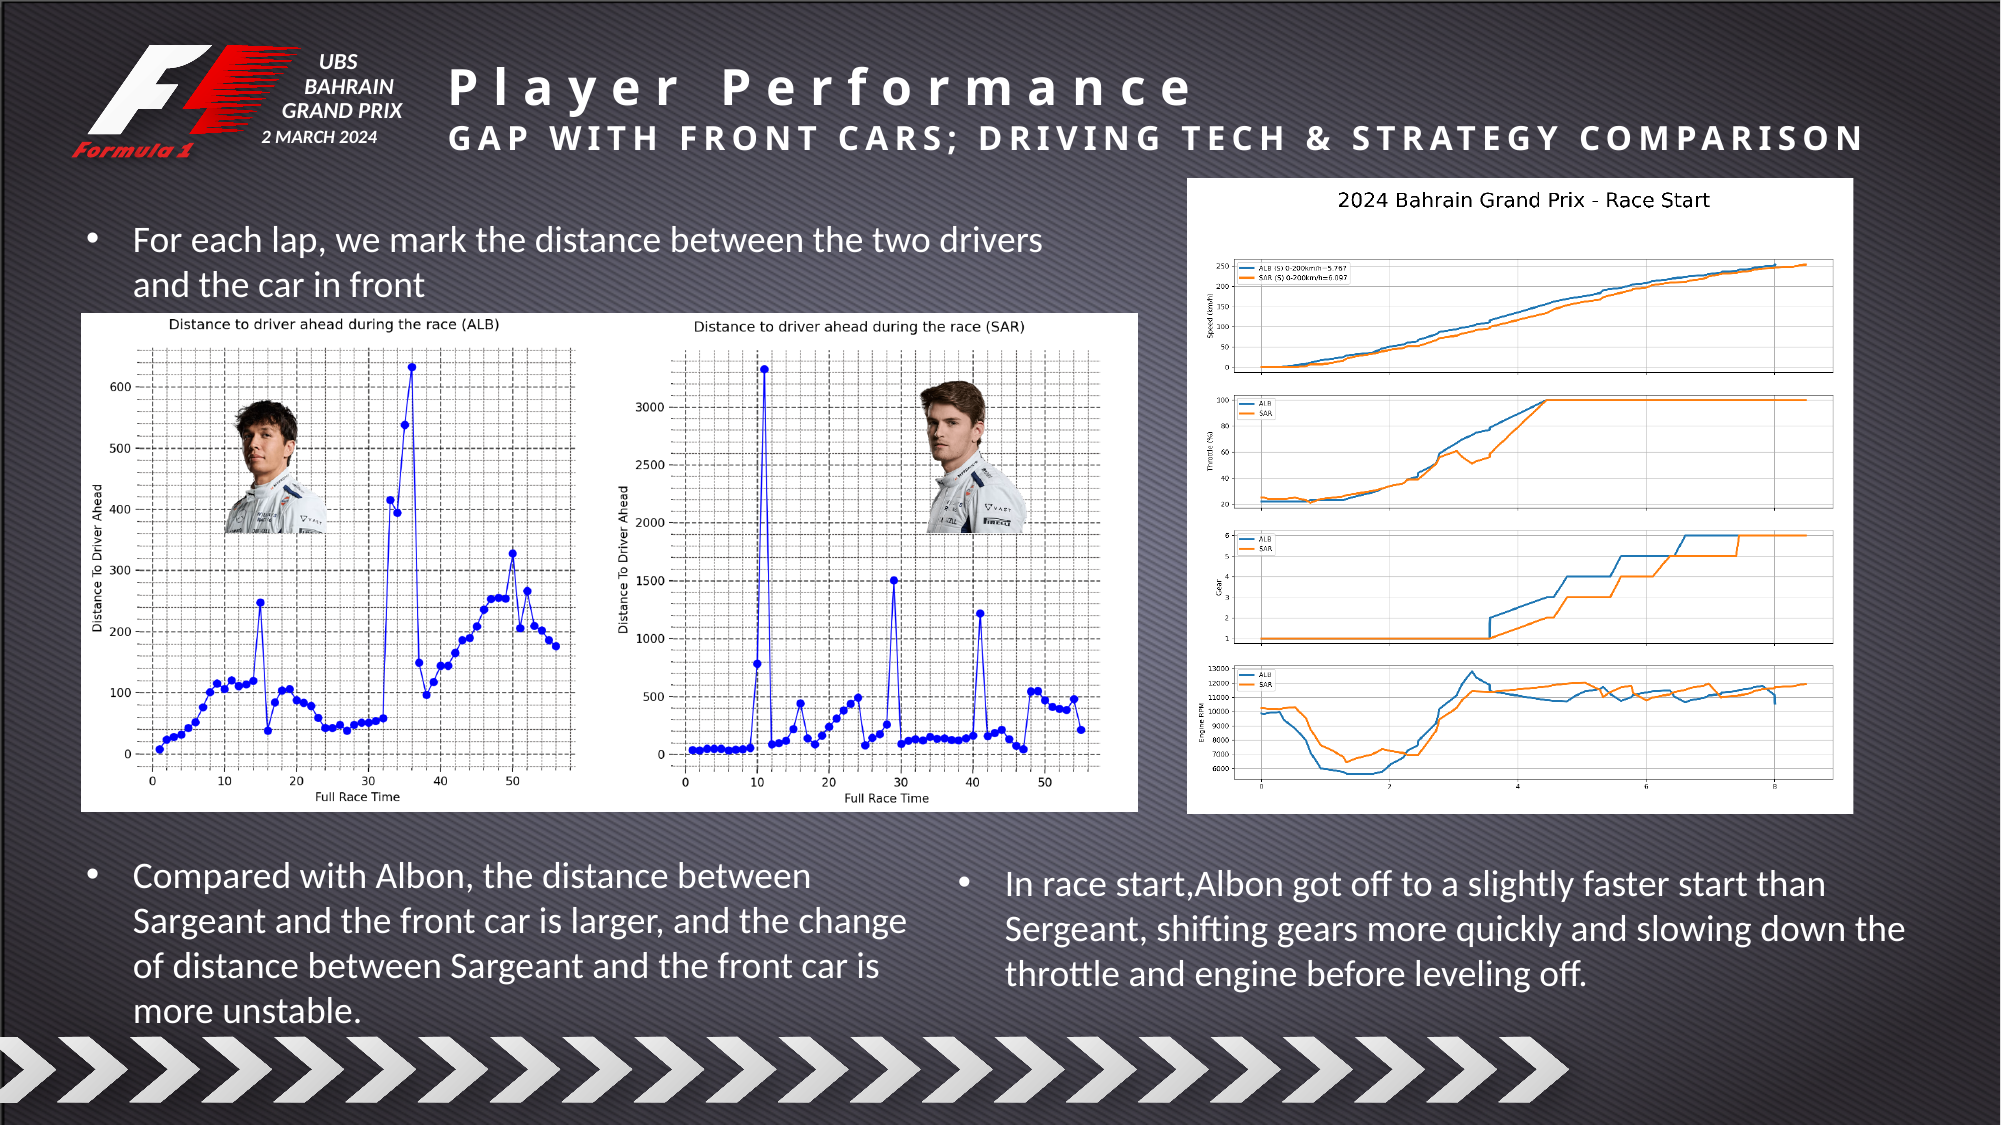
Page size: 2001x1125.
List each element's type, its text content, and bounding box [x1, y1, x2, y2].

picture [0, 0, 2001, 1125]
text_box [432, 48, 2000, 206]
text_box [0, 1036, 1569, 1103]
text_box Compared with Albon, the distance between Sargeant and the front car is larger, and the change of distance between Sargeant and the front car is more unstable. [71, 843, 944, 1036]
text_box In race start,Albon got off to a slightly faster start than Sergeant, shifting gears more quickly and slowing down the throttle and engine before leveling off. [944, 851, 1974, 1002]
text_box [81, 313, 1138, 812]
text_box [71, 39, 425, 179]
text_box For each lap, we mark the distance between the two drivers and the car in front [71, 207, 1103, 313]
